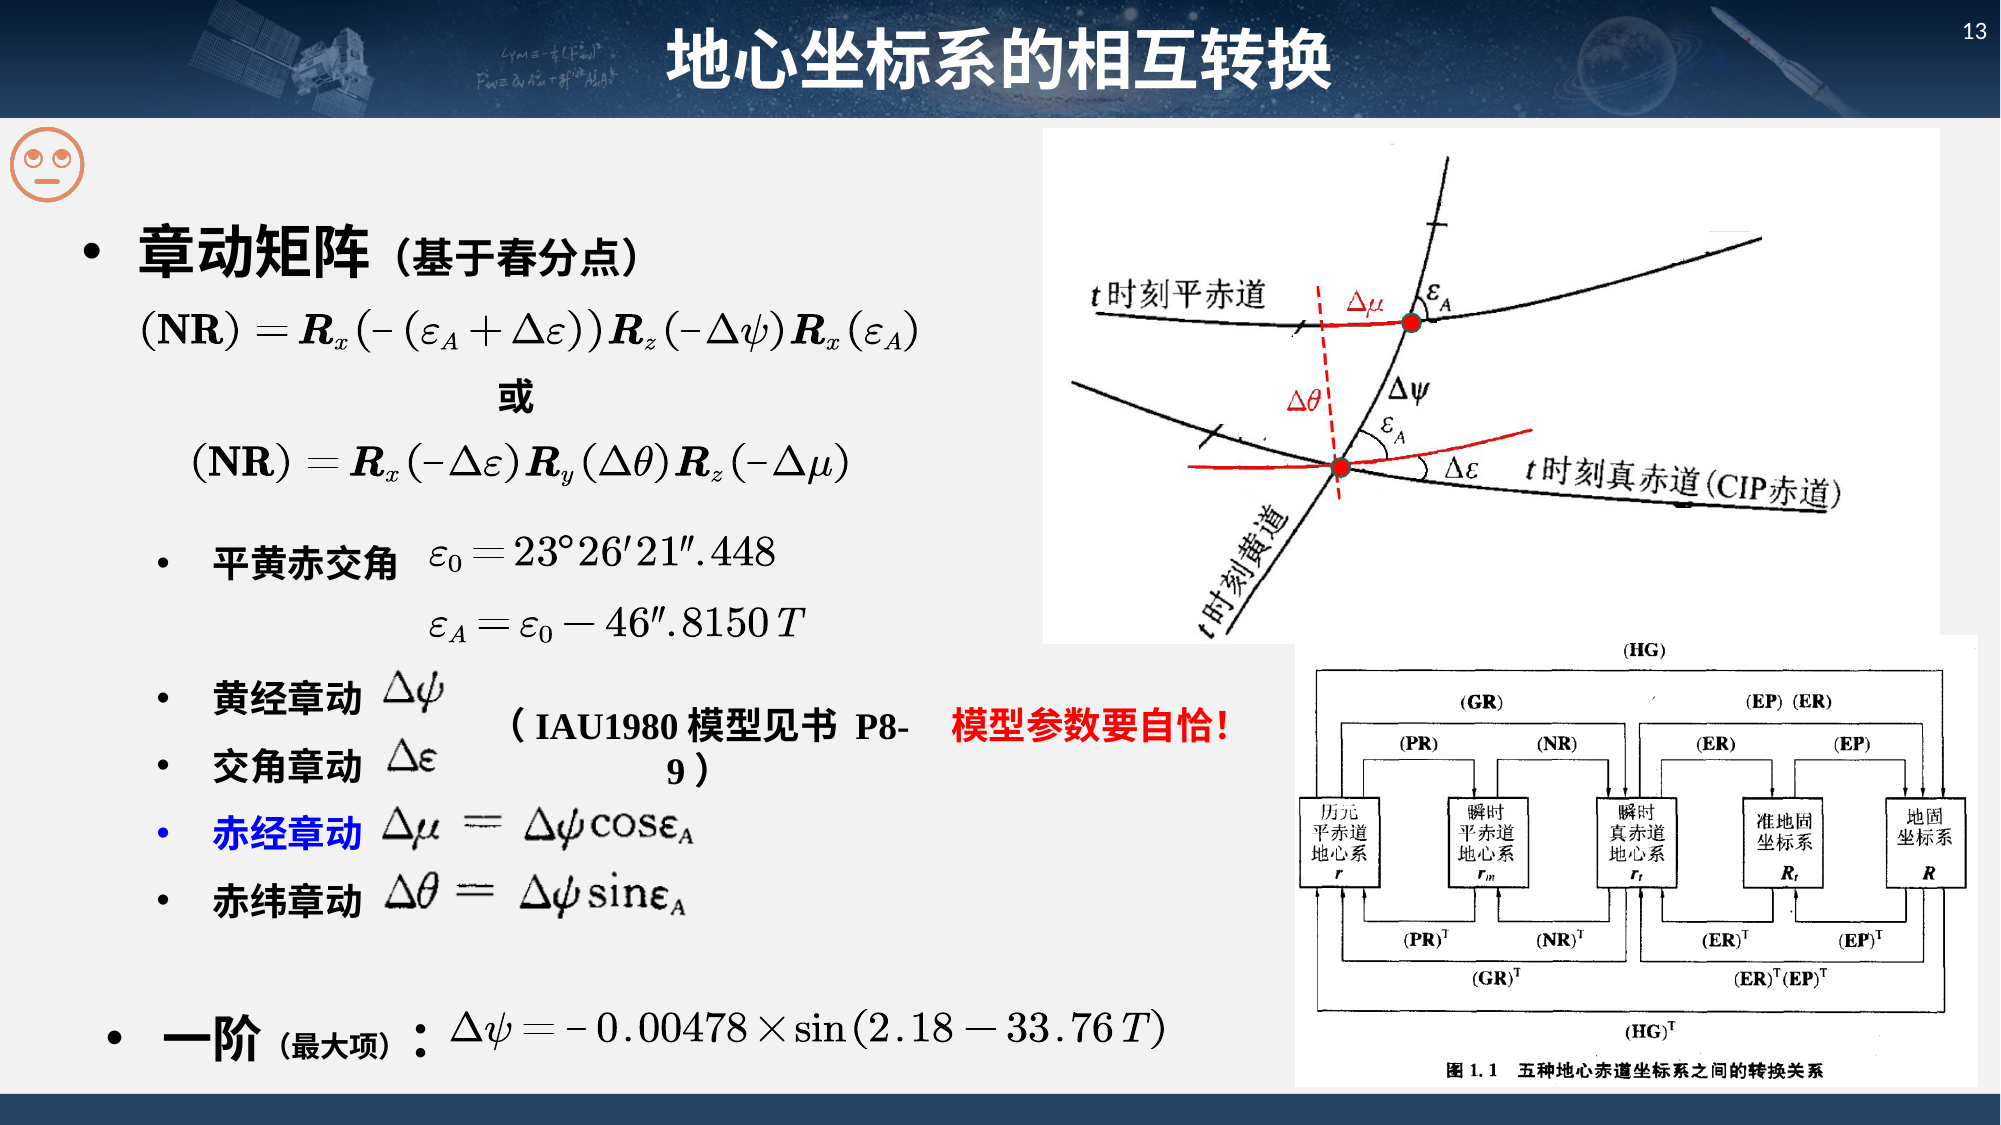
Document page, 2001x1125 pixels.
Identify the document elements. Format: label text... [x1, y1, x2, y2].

text_box 模型参数要自恰！ [929, 694, 1273, 755]
picture [1043, 128, 1979, 1087]
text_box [1331, 313, 1421, 477]
picture [378, 802, 699, 854]
picture [378, 666, 447, 720]
text_box 章动矩阵（基于春分点） 平黄赤交角 黄经章动 交角章动 赤经章动 赤纬章动 [66, 172, 1295, 1035]
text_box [138, 298, 925, 368]
picture [378, 867, 690, 921]
text_box 或 [464, 368, 568, 426]
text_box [189, 432, 856, 498]
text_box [425, 523, 812, 658]
text_box （IAU1980模型见书 P8-9） [474, 694, 925, 800]
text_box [446, 998, 1172, 1064]
text_box 地心坐标系的相互转换 [0, 0, 2000, 117]
text_box 一阶（最大项）： [91, 970, 1119, 1075]
picture [383, 733, 438, 776]
picture [0, 0, 2001, 212]
